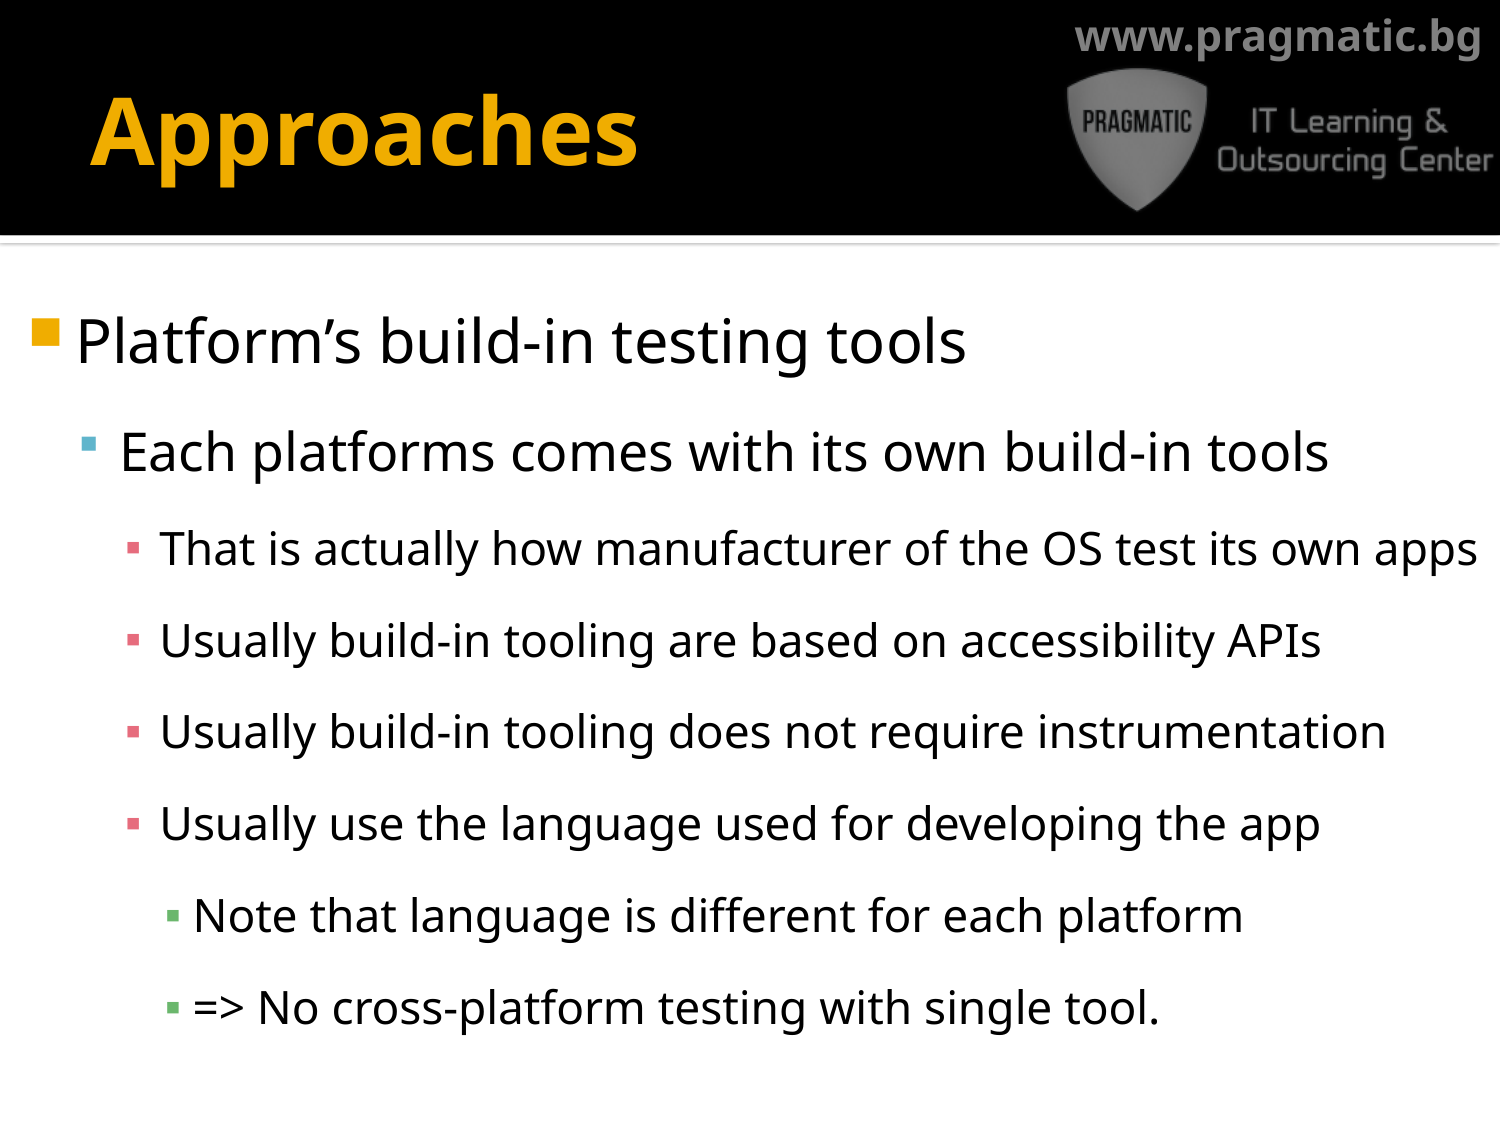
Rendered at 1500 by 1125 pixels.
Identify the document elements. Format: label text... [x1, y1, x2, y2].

list Platform’s build-in testing tools Each platforms comes with its own build-in tools That is actually how manufacturer of the OS test its own apps Usually build-in tooling are based on accessibility APIs Usually build-in tooling does not require instrumentation Usually use the language used for developing the app Note that language is different for each platform => No cross-platform testing with single tool. [0, 249, 1500, 1125]
picture [1063, 62, 1500, 217]
title Approaches [75, 24, 1063, 231]
